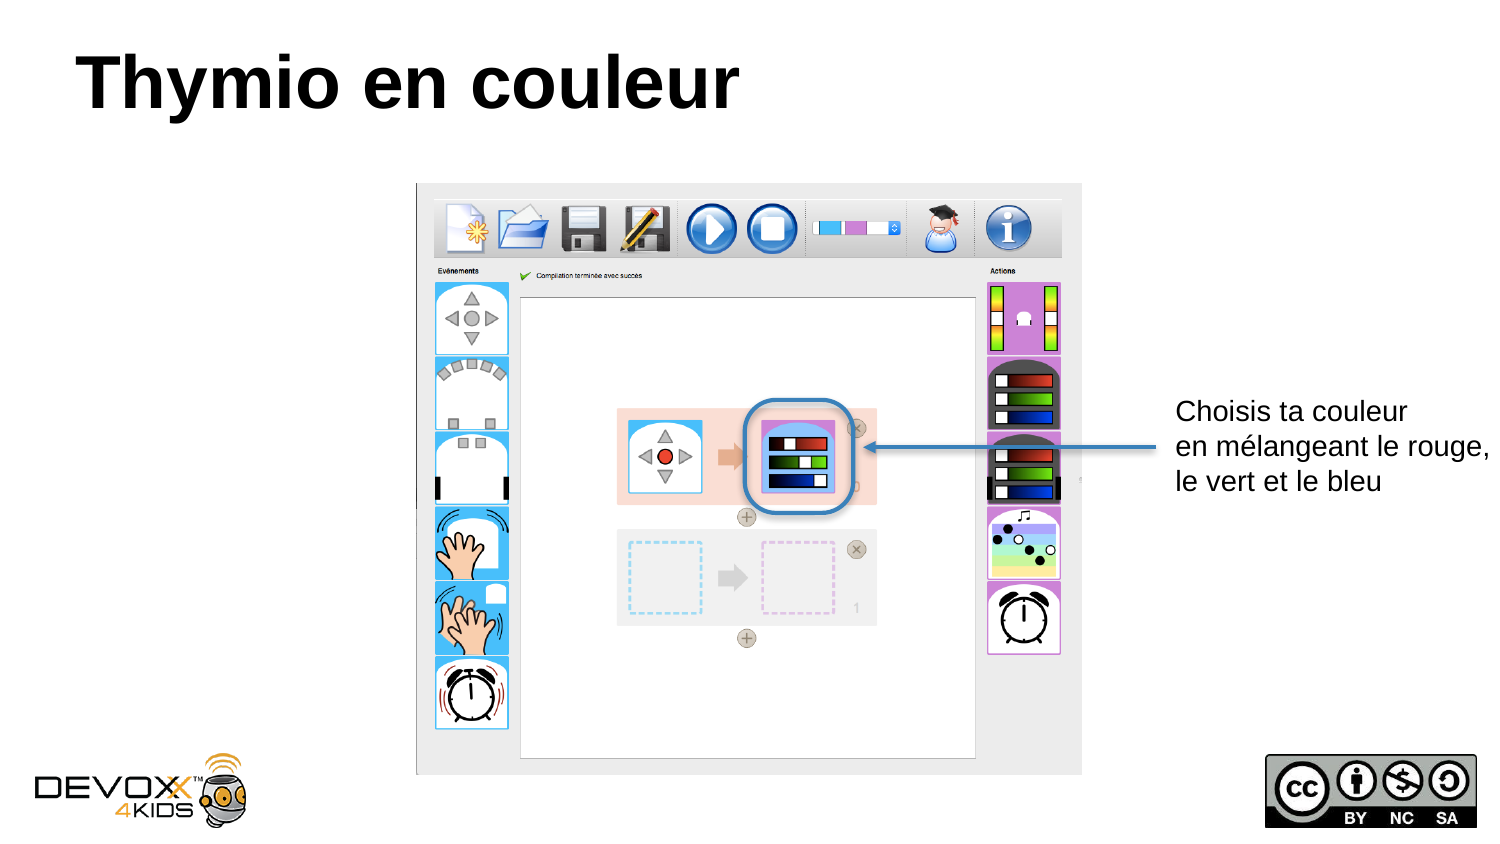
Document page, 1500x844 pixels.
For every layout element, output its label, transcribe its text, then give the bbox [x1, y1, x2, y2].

title Thymio en couleur [74, 33, 1426, 175]
text_box Choisis ta couleur en mélangeant le rouge, le vert et le bleu [1175, 392, 1500, 498]
picture [416, 183, 1082, 776]
picture [1265, 754, 1477, 828]
picture [35, 753, 246, 828]
